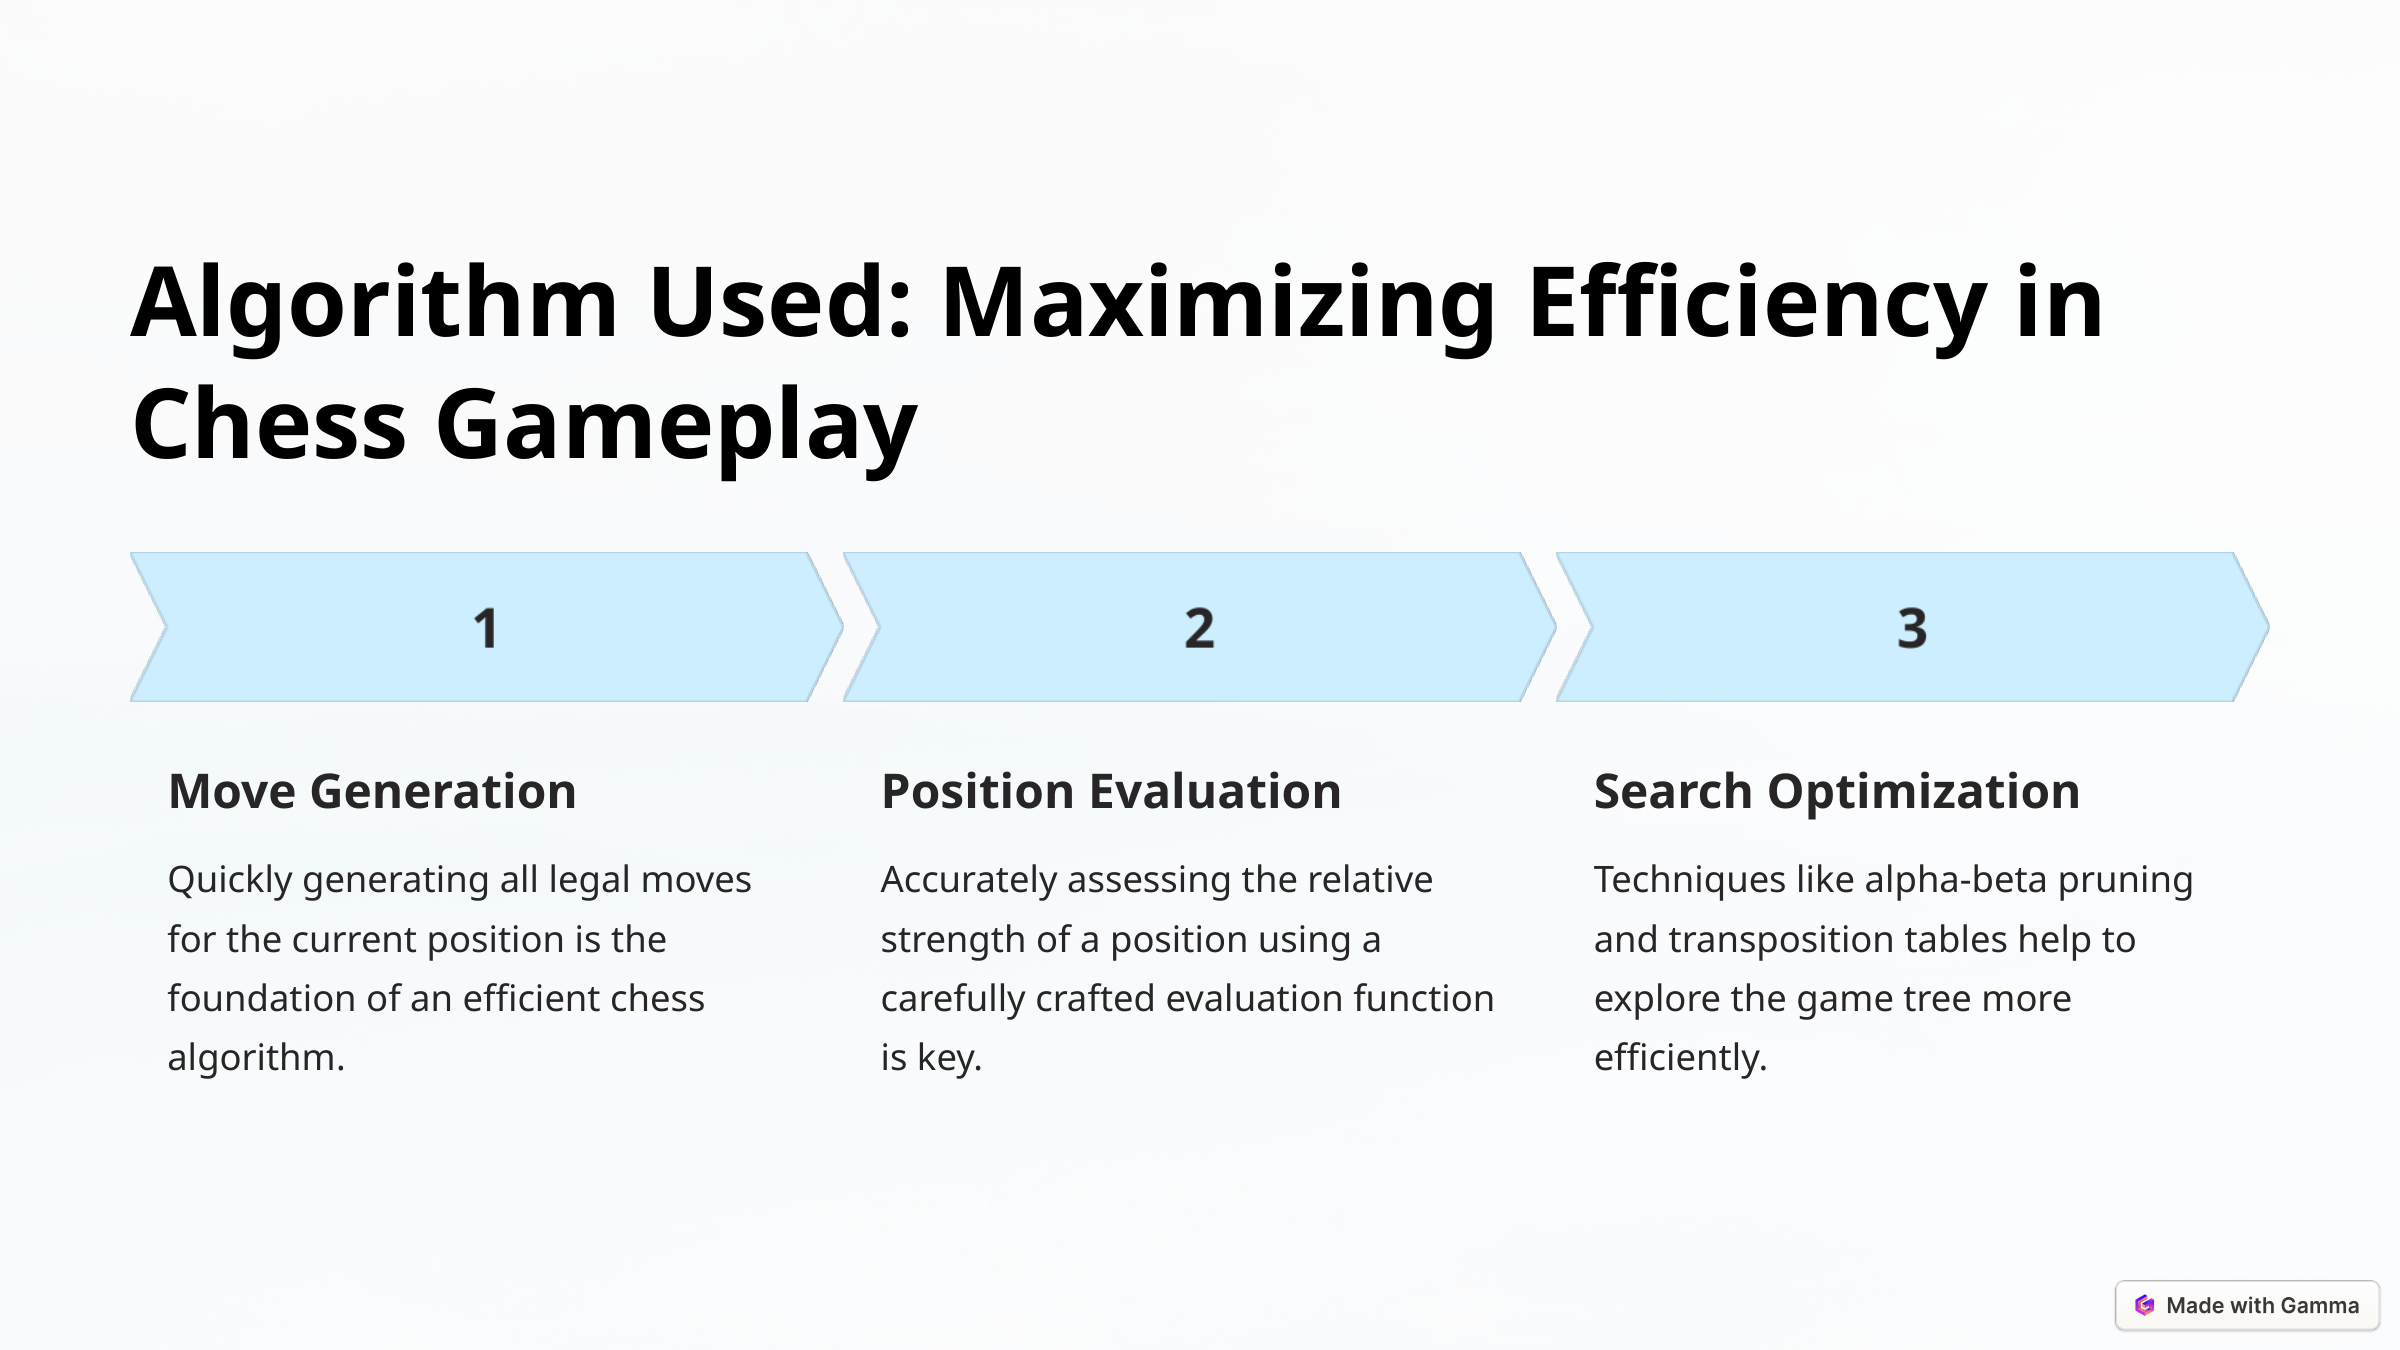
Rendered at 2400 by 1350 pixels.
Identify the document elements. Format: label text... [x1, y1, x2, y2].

text_box Techniques like alpha-beta pruning and transposition tables help to explore the game tree more efficiently. [1593, 840, 2233, 1079]
text_box Accurately assessing the relative strength of a position using a carefully crafted evaluation function is key. [880, 840, 1520, 1079]
text_box Position Evaluation [880, 757, 1369, 819]
text_box Quickly generating all legal moves for the current position is the foundation of an efficient chess algorithm. [167, 840, 807, 1079]
picture [2106, 1271, 2389, 1339]
text_box Search Optimization [1593, 757, 2083, 819]
text_box Move Generation [167, 757, 656, 819]
picture [130, 552, 2270, 702]
text_box Algorithm Used: Maximizing Efficiency in Chess Gameplay [130, 234, 2270, 479]
